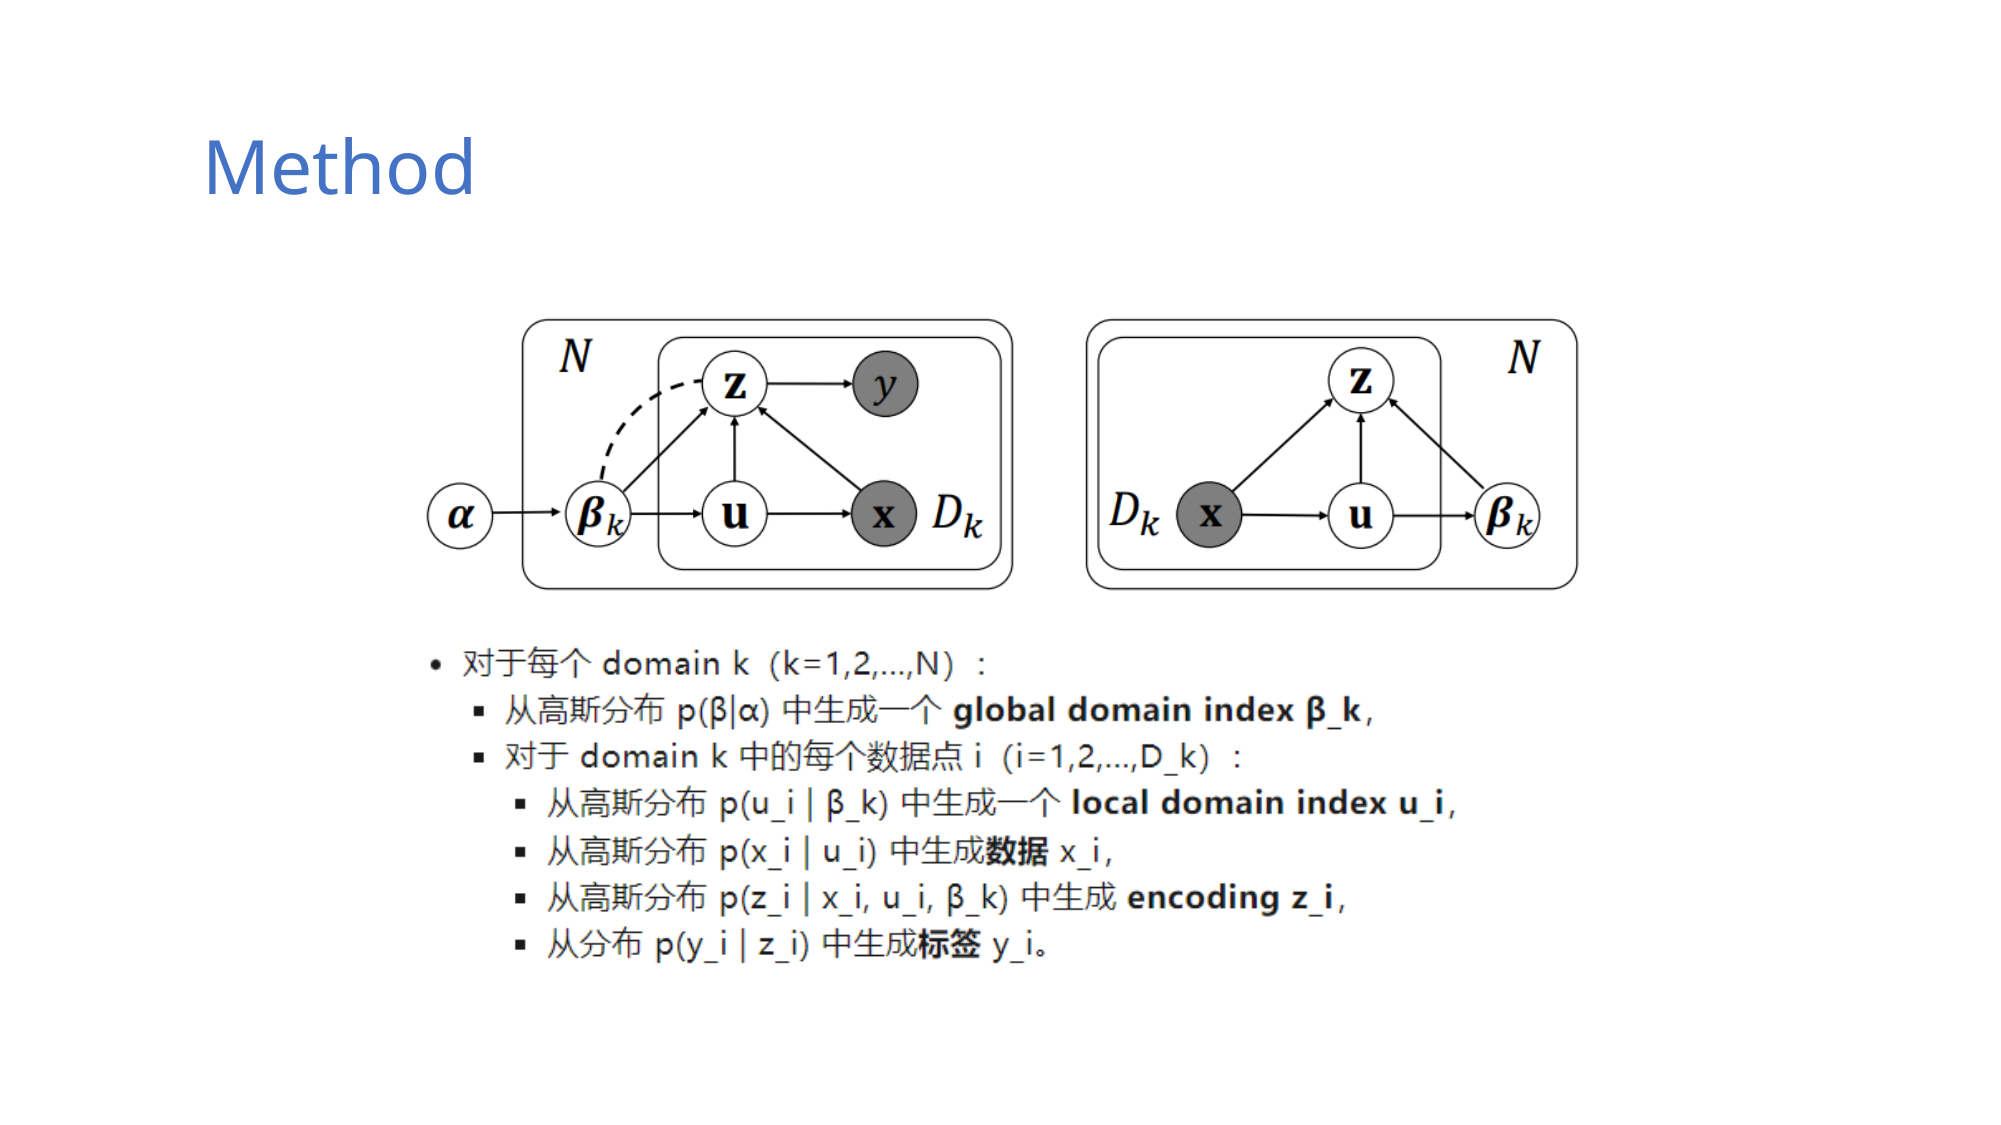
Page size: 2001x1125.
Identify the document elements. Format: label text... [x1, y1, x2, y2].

text_box Method [187, 112, 661, 218]
picture [258, 283, 1670, 1013]
